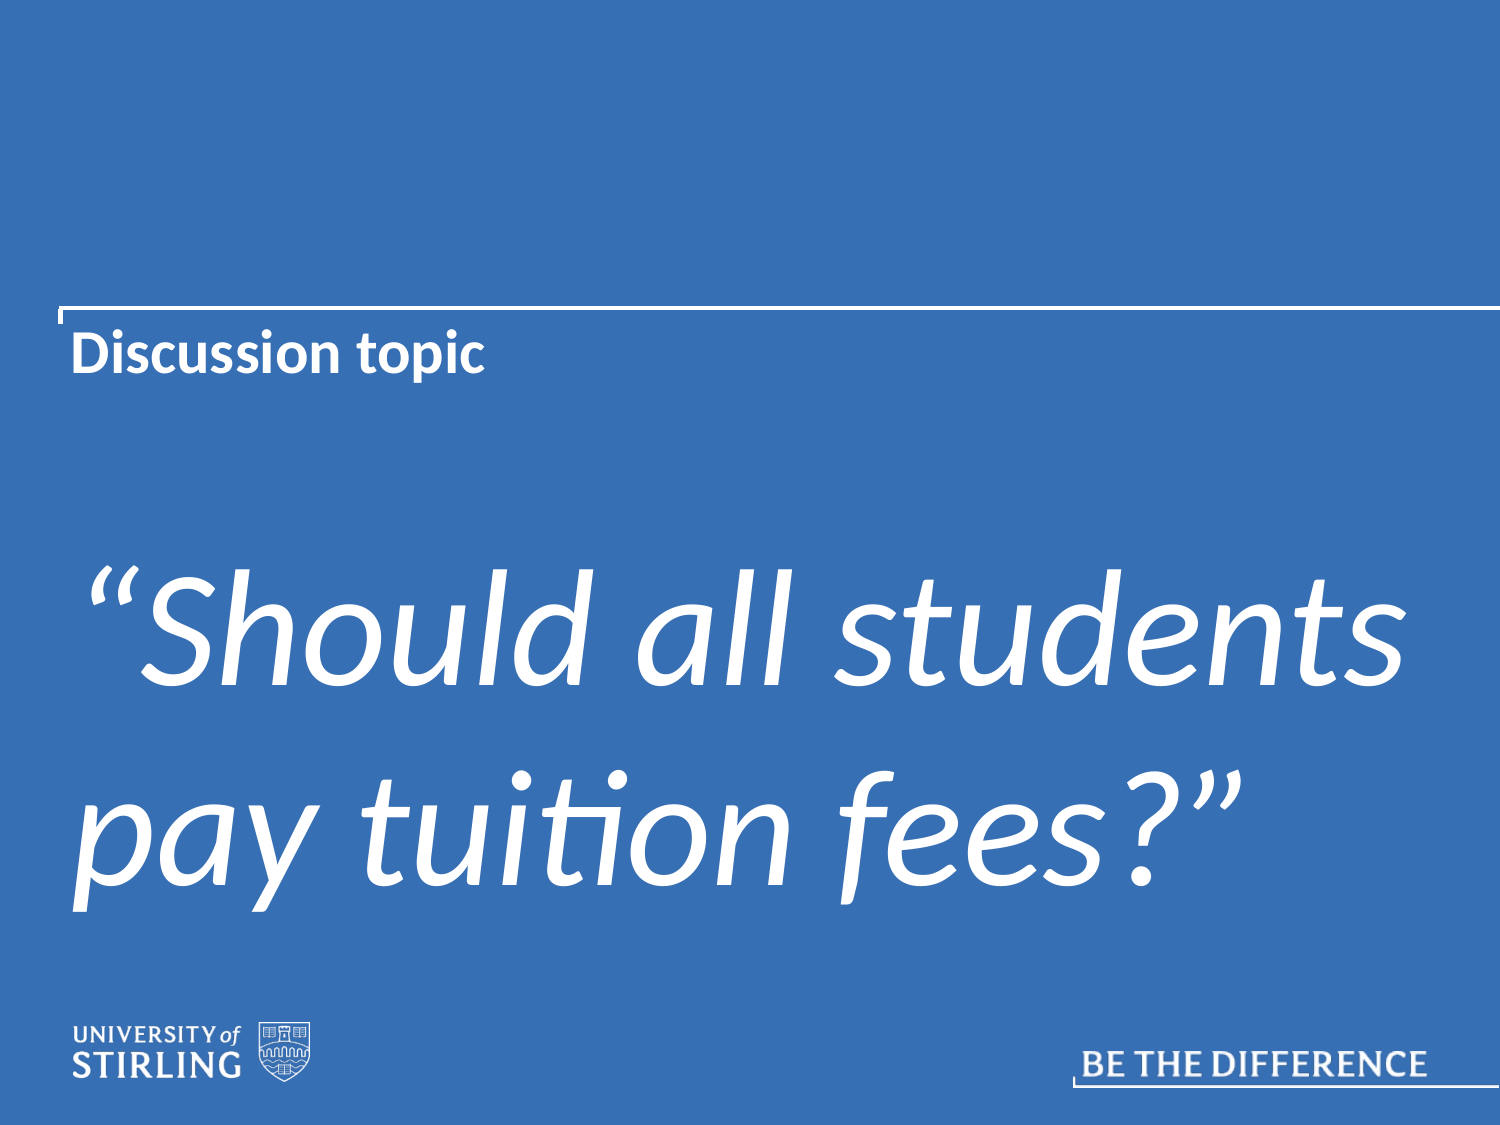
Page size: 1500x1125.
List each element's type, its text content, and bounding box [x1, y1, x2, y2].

picture [1073, 1051, 1499, 1088]
list “Should all students pay tuition fees?” [70, 518, 1430, 962]
title Discussion topic [70, 323, 1430, 518]
picture [73, 1022, 310, 1082]
